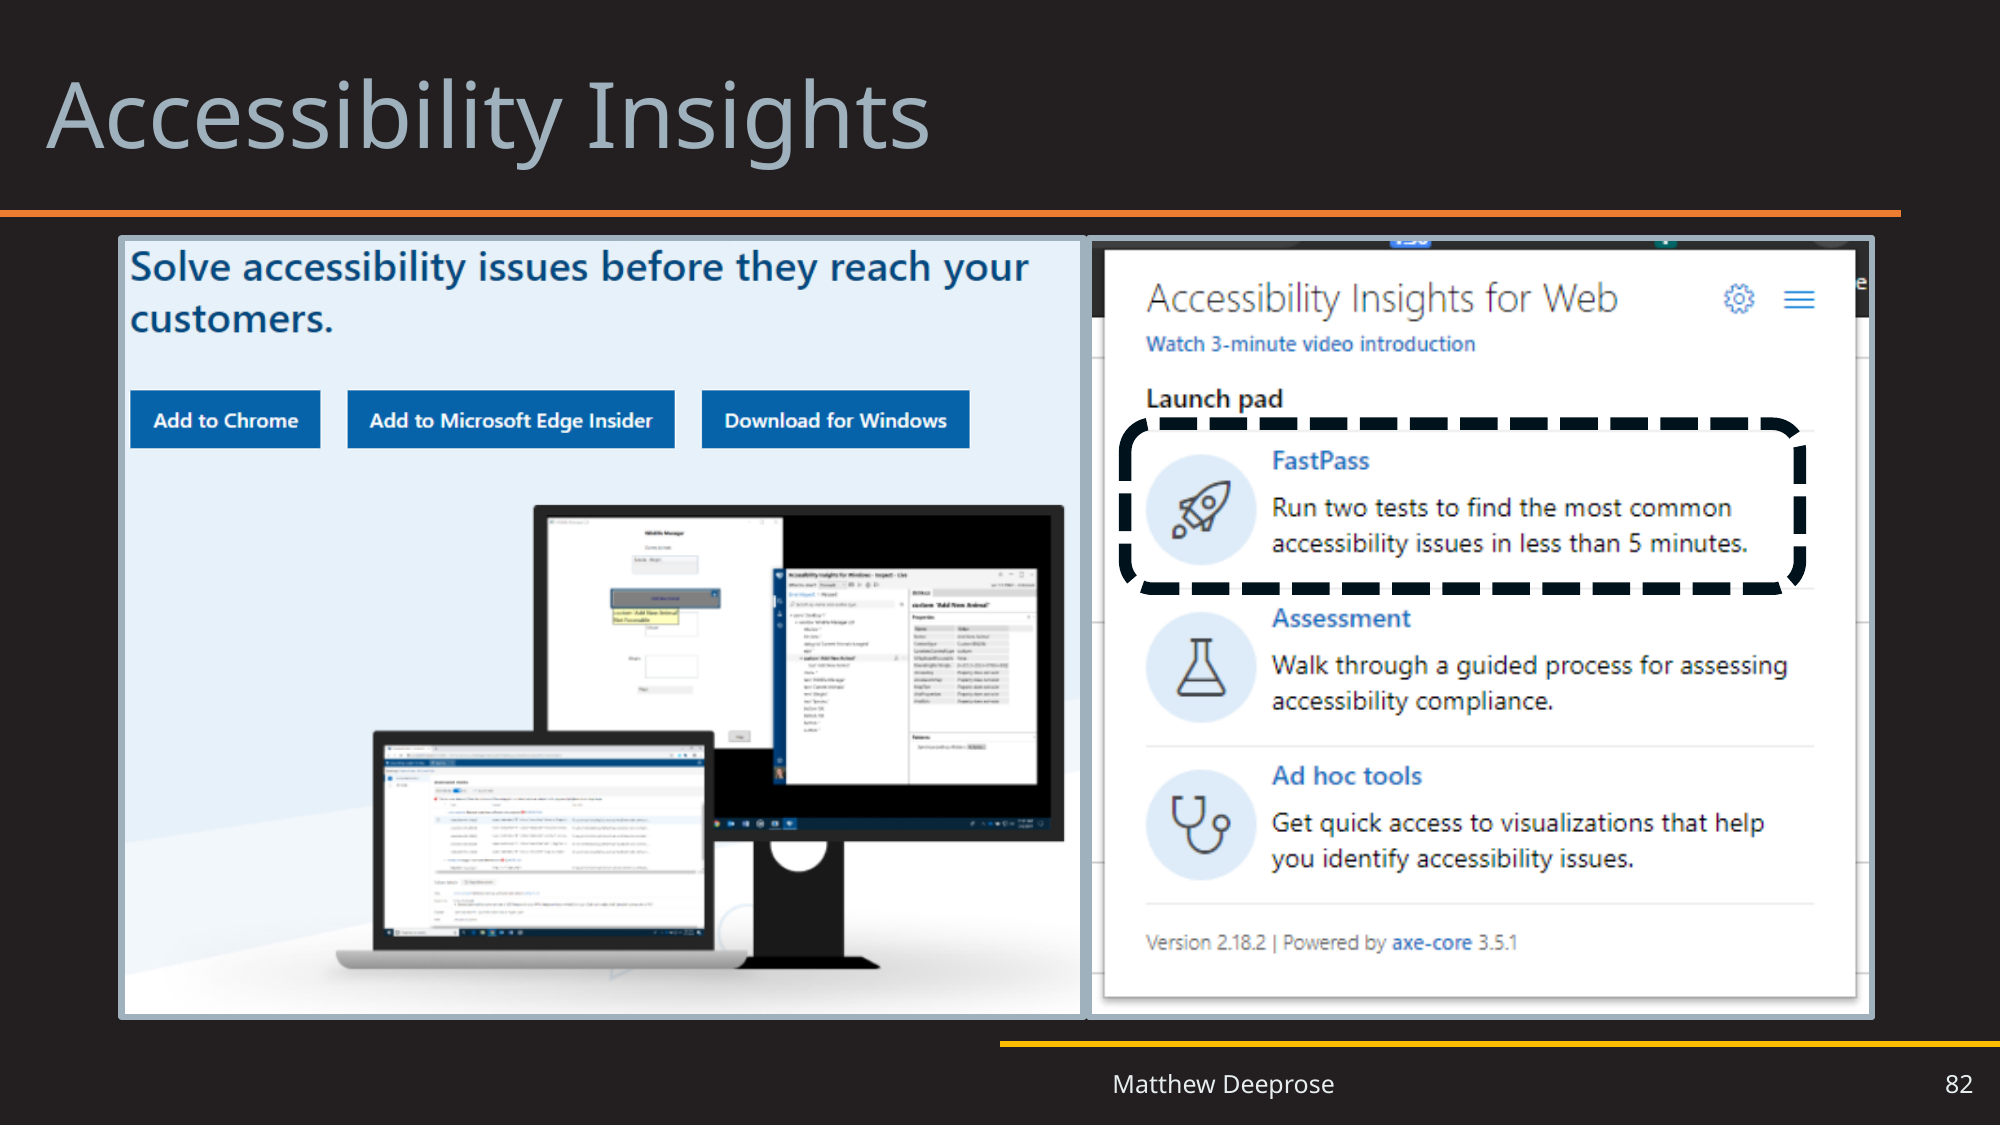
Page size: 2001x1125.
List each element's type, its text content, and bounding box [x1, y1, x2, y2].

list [124, 241, 1081, 1014]
slide_number 82 [1840, 1055, 1989, 1117]
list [1092, 241, 1869, 1014]
title Accessibility Insights [31, 24, 1963, 214]
footer Matthew Deeprose [1097, 1055, 1803, 1117]
